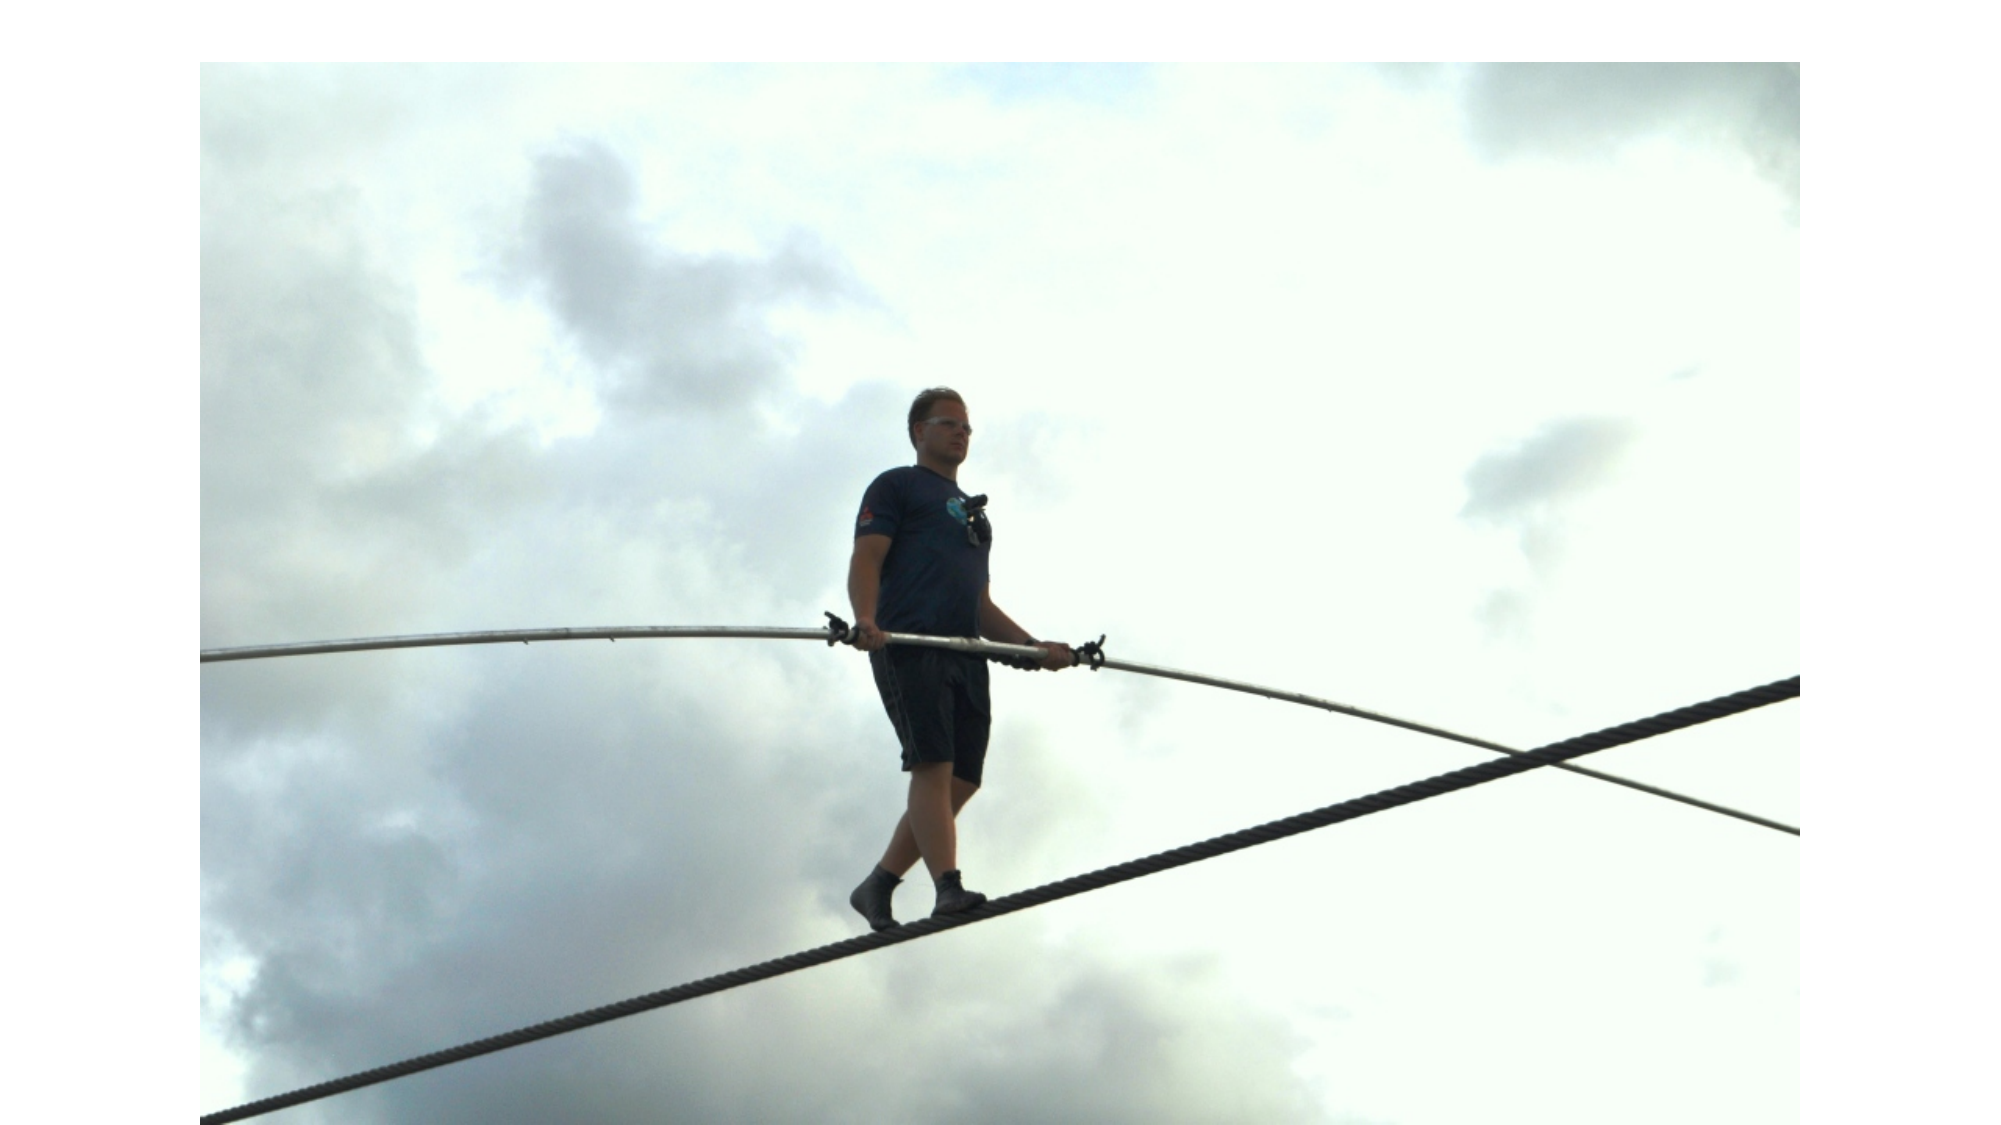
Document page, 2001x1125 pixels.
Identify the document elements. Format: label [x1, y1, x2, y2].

picture [199, 62, 1800, 1125]
